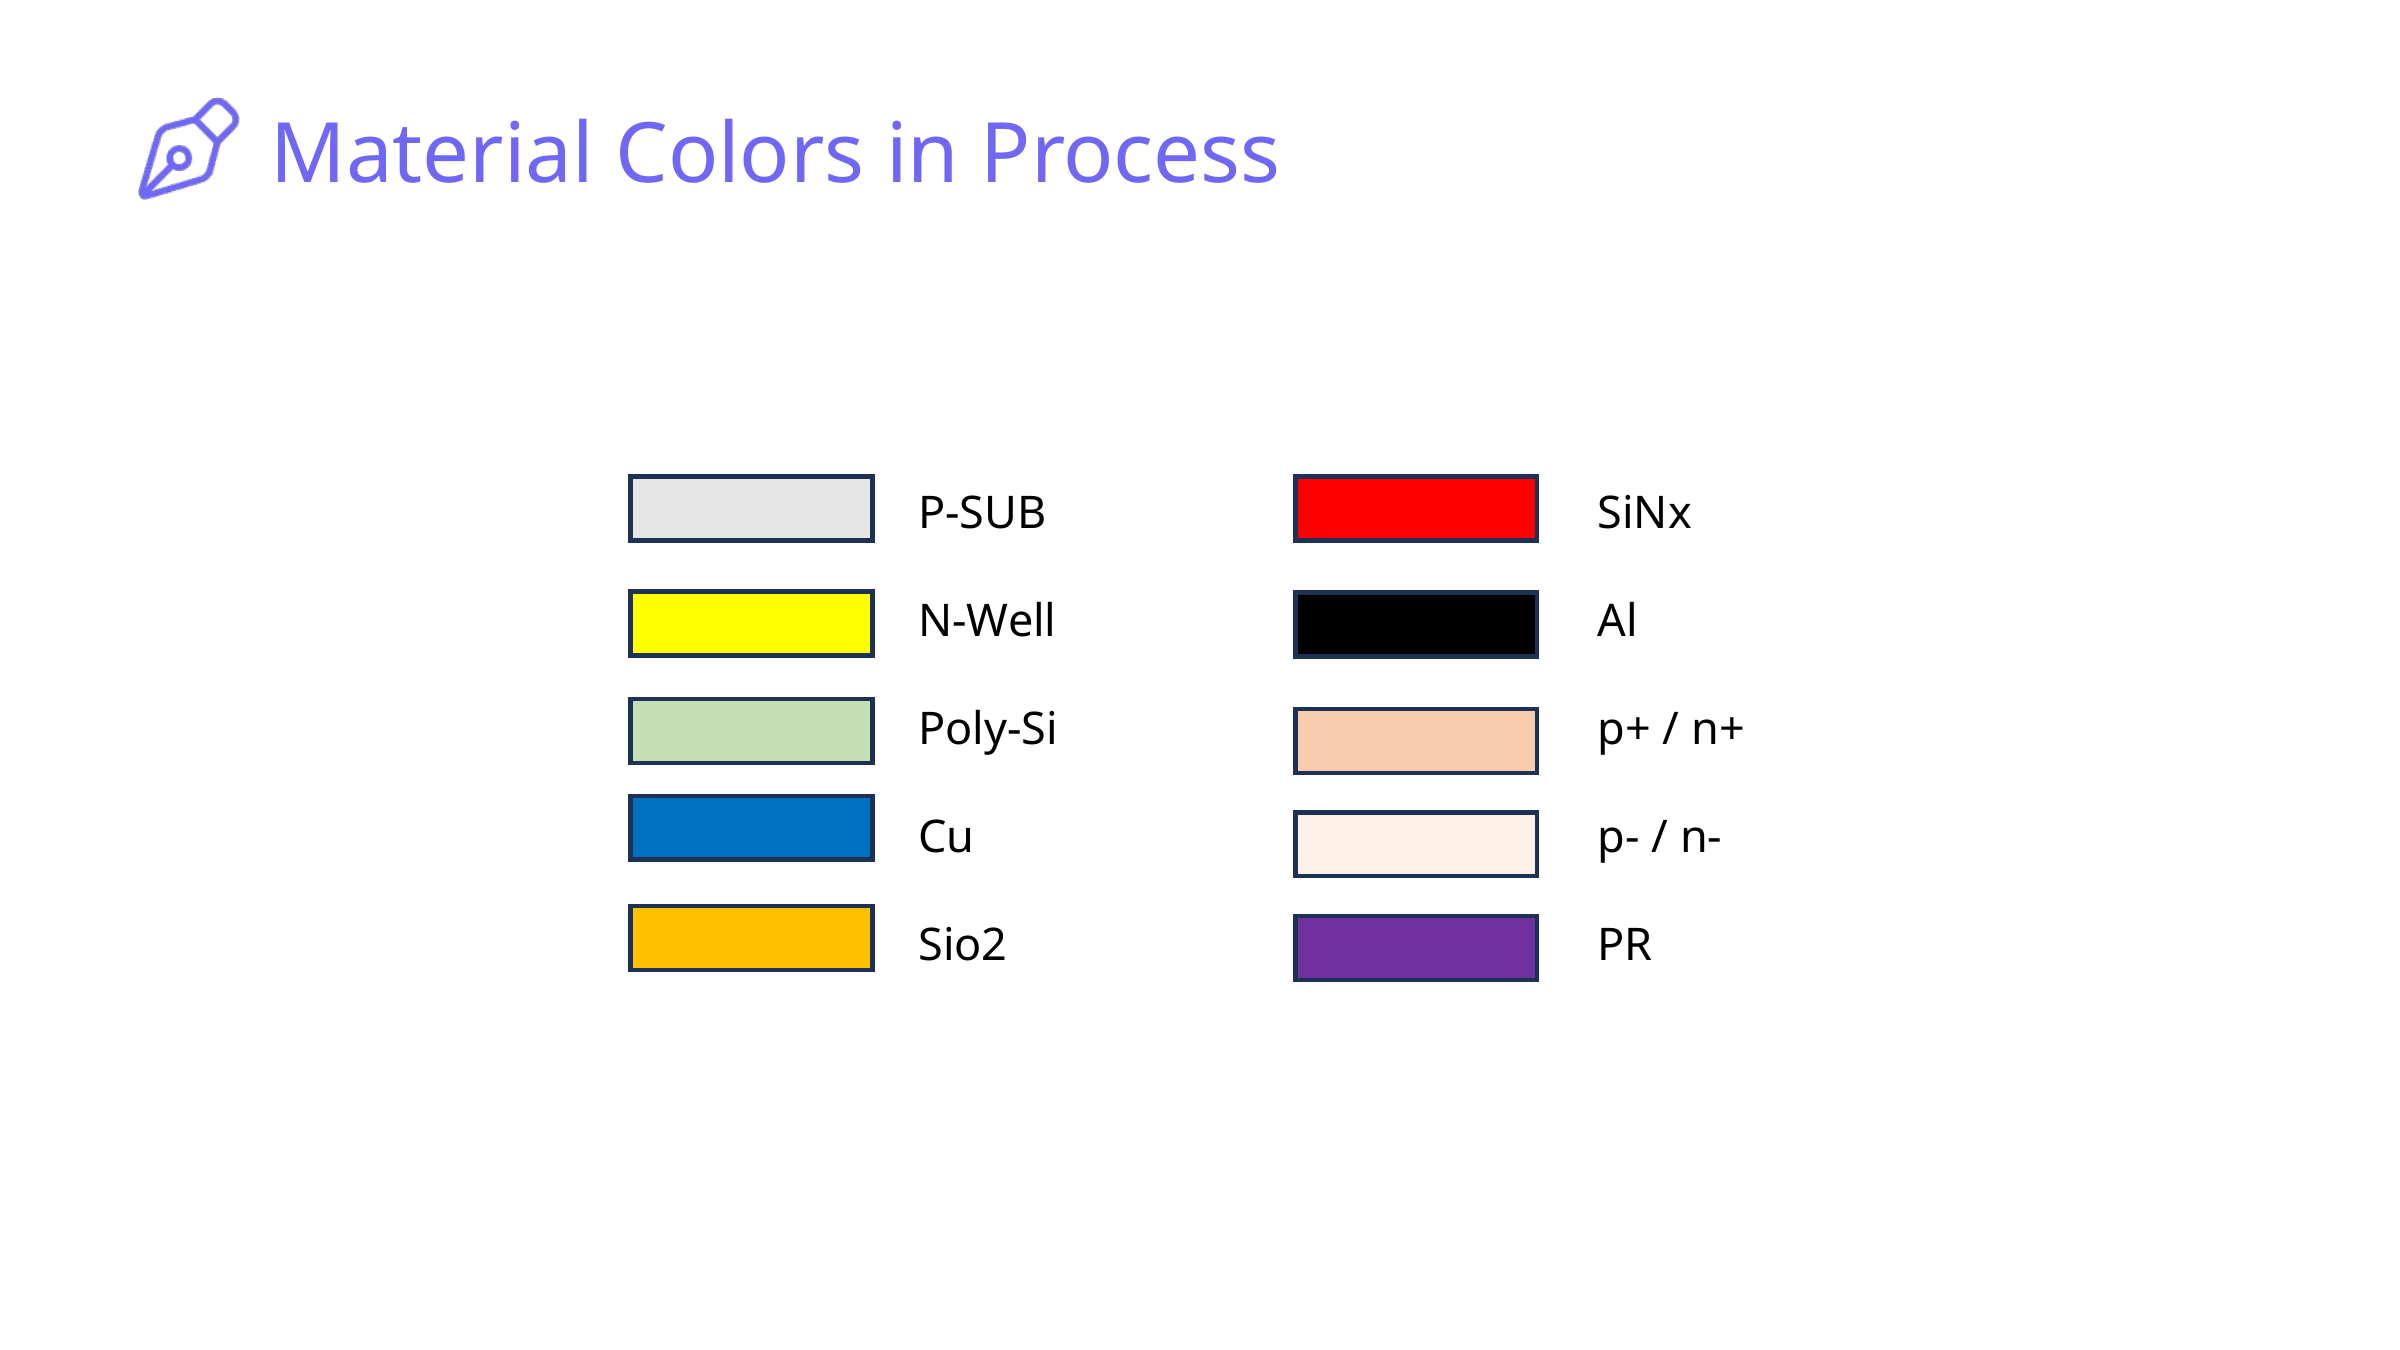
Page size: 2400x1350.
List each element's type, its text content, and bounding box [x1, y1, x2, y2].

text_box [630, 905, 874, 971]
text_box Material Colors in Process [255, 91, 1495, 207]
text_box [630, 476, 874, 541]
text_box P-SUB N-Well Poly-Si Cu Sio2 [903, 476, 1132, 1032]
text_box [1294, 708, 1538, 774]
text_box [630, 698, 874, 764]
text_box SiNx Al p+ / n+ p- / n- PR [1582, 476, 1806, 978]
text_box [630, 591, 874, 657]
picture [138, 97, 240, 200]
text_box [1294, 476, 1538, 541]
text_box [1294, 592, 1538, 658]
text_box [1294, 915, 1538, 981]
text_box [630, 795, 874, 861]
text_box [1294, 811, 1538, 877]
